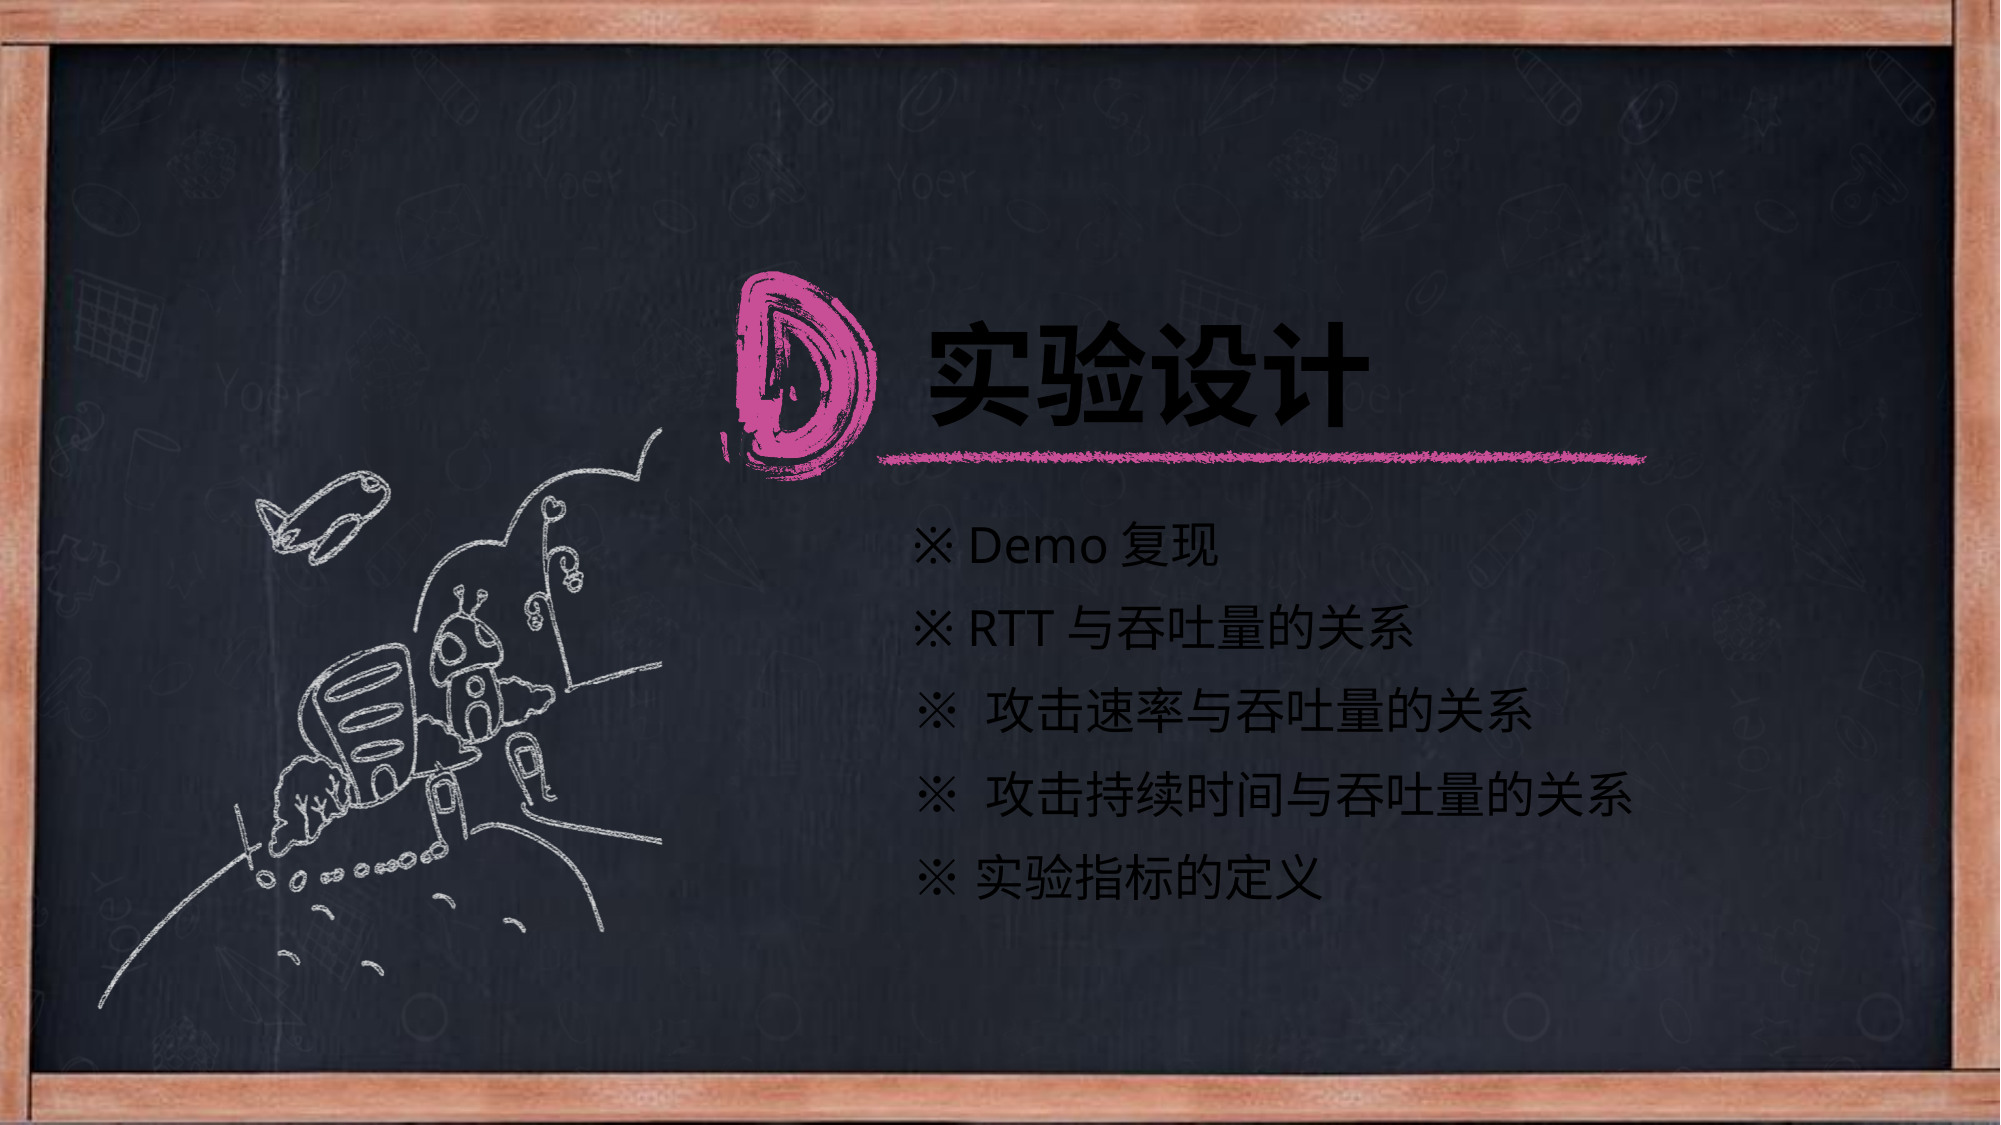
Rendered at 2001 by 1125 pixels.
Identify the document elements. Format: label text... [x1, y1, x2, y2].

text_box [720, 271, 879, 482]
text_box 实验设计 [920, 298, 1858, 448]
picture [0, 0, 2000, 1125]
text_box ※ Demo复现 ※ RTT与吞吐量的关系 ※ 攻击速率与吞吐量的关系 ※ 攻击持续时间与吞吐量的关系 ※实验指标的定义 [920, 482, 1651, 914]
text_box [920, 449, 1647, 466]
